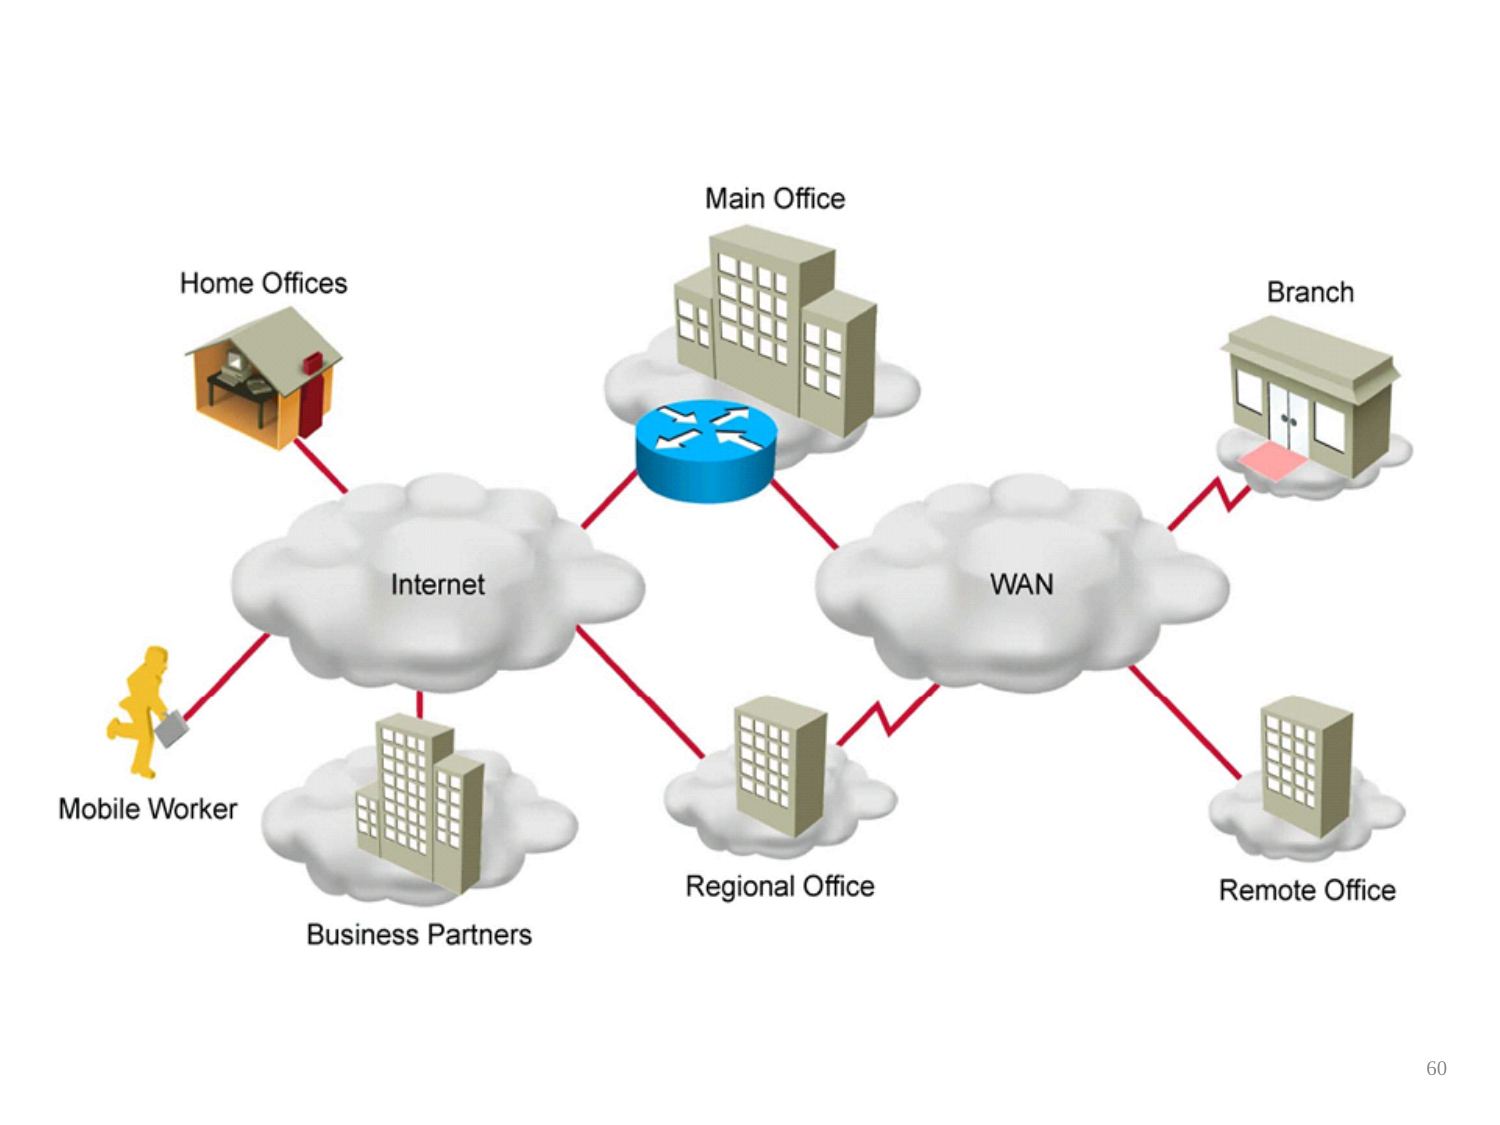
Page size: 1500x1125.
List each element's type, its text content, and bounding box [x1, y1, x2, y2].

picture [25, 175, 1442, 962]
slide_number 60 [1124, 1037, 1463, 1097]
